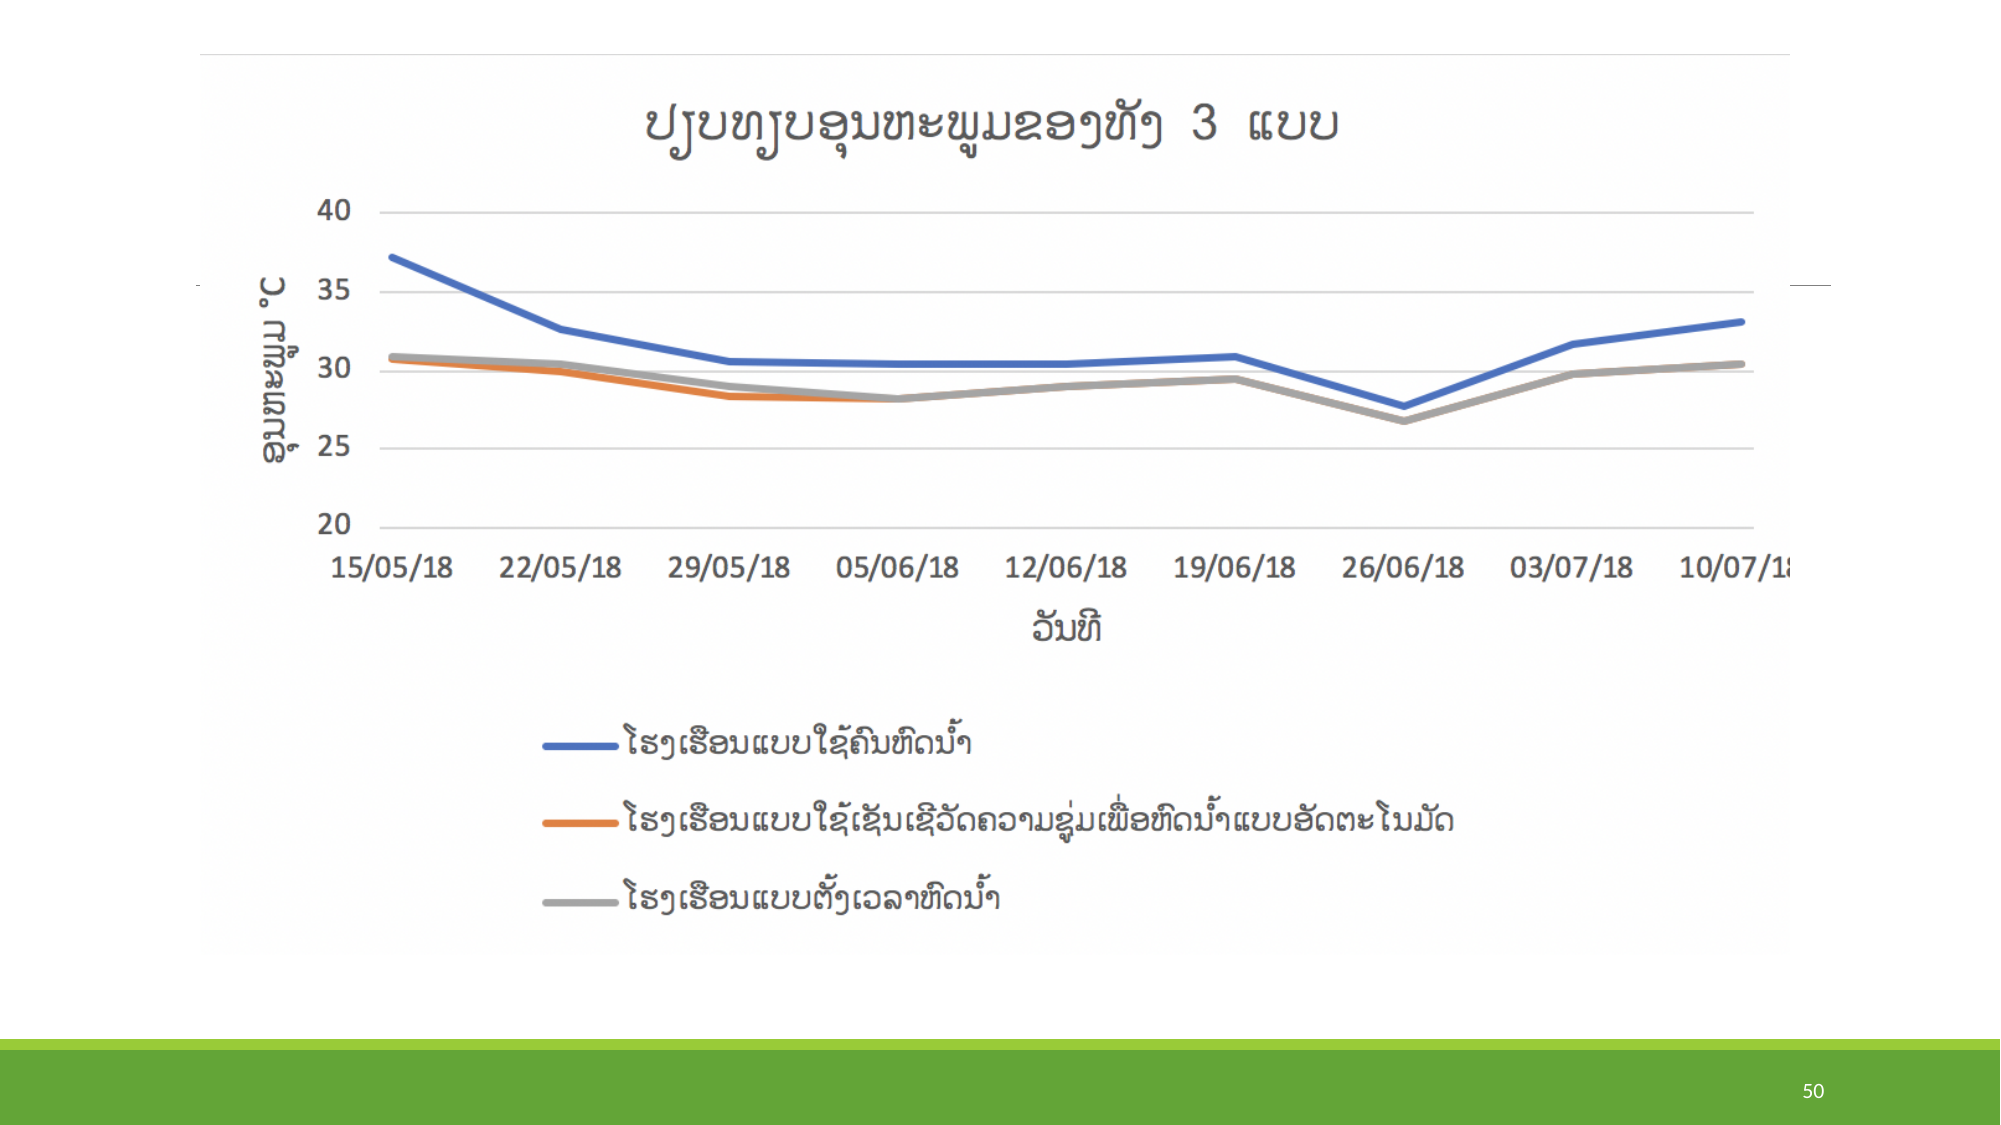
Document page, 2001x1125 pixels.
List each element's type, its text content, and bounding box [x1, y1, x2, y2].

picture [199, 54, 1791, 956]
slide_number 50 [1624, 1059, 1840, 1120]
